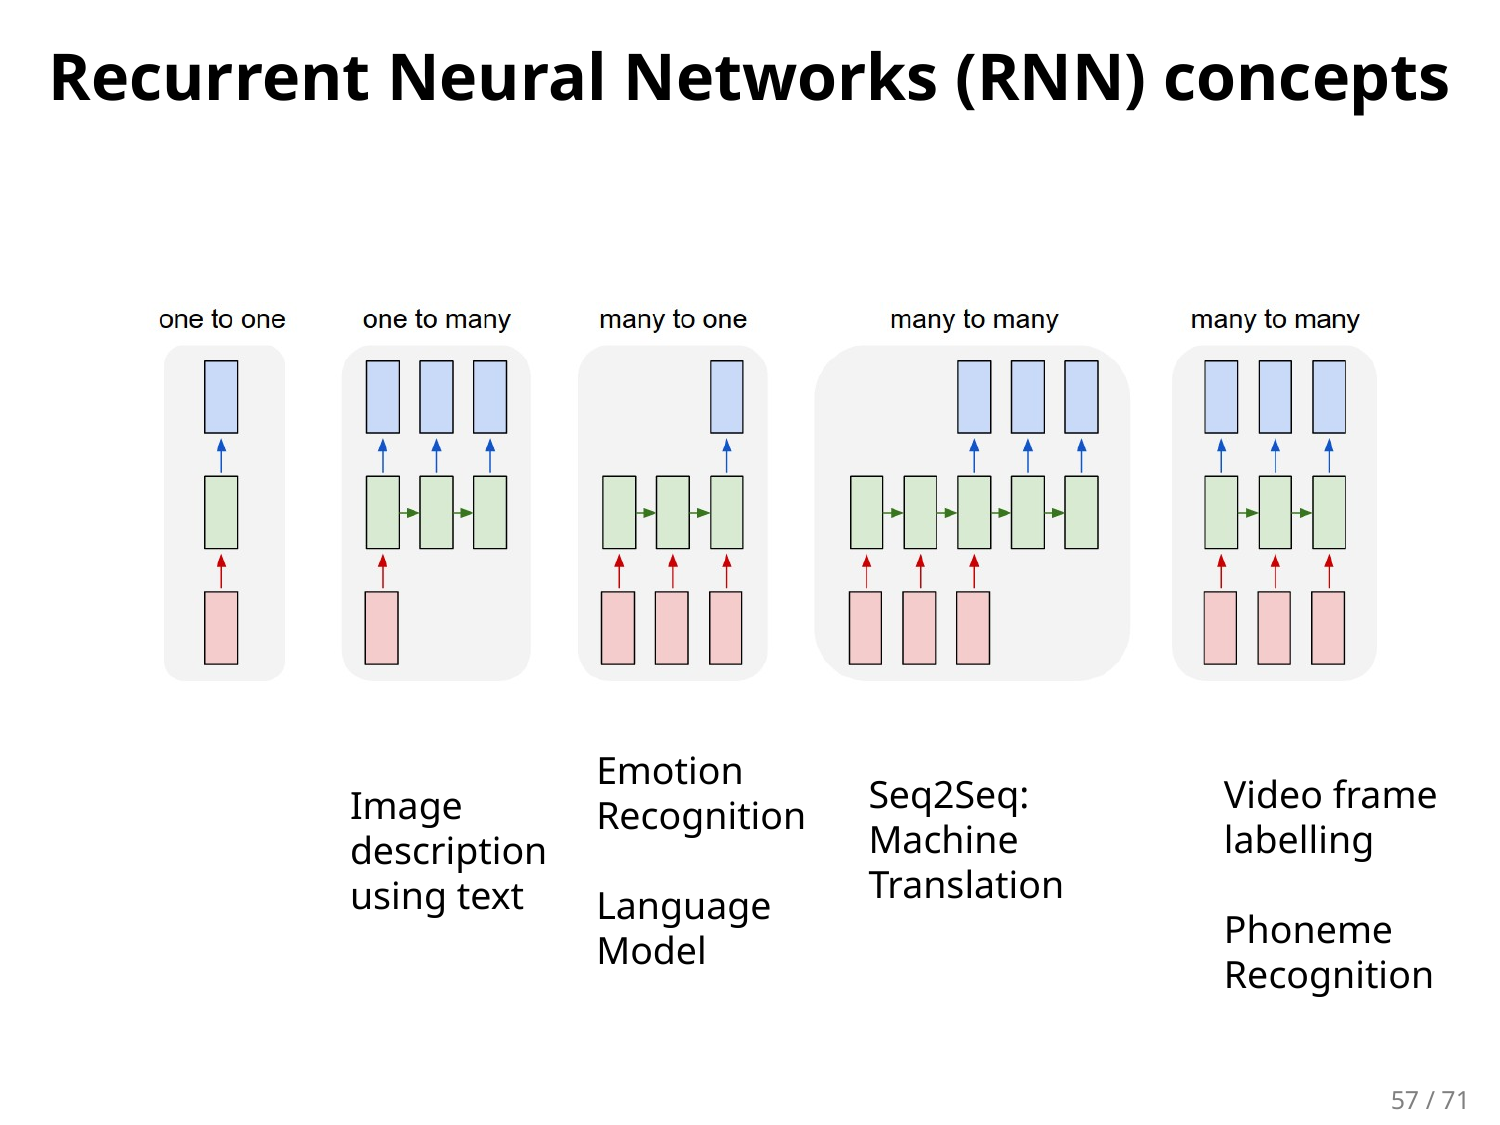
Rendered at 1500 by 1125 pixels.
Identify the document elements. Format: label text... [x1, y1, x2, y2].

picture [147, 302, 1389, 692]
title Recurrent Neural Networks (RNN) concepts [0, 0, 1500, 149]
text_box Video frame labelling Phoneme Recognition [1209, 763, 1453, 1003]
text_box Image description using text [335, 775, 563, 925]
text_box Seq2Seq: Machine Translation [853, 763, 1080, 913]
text_box Emotion Recognition Language Model [581, 739, 822, 980]
